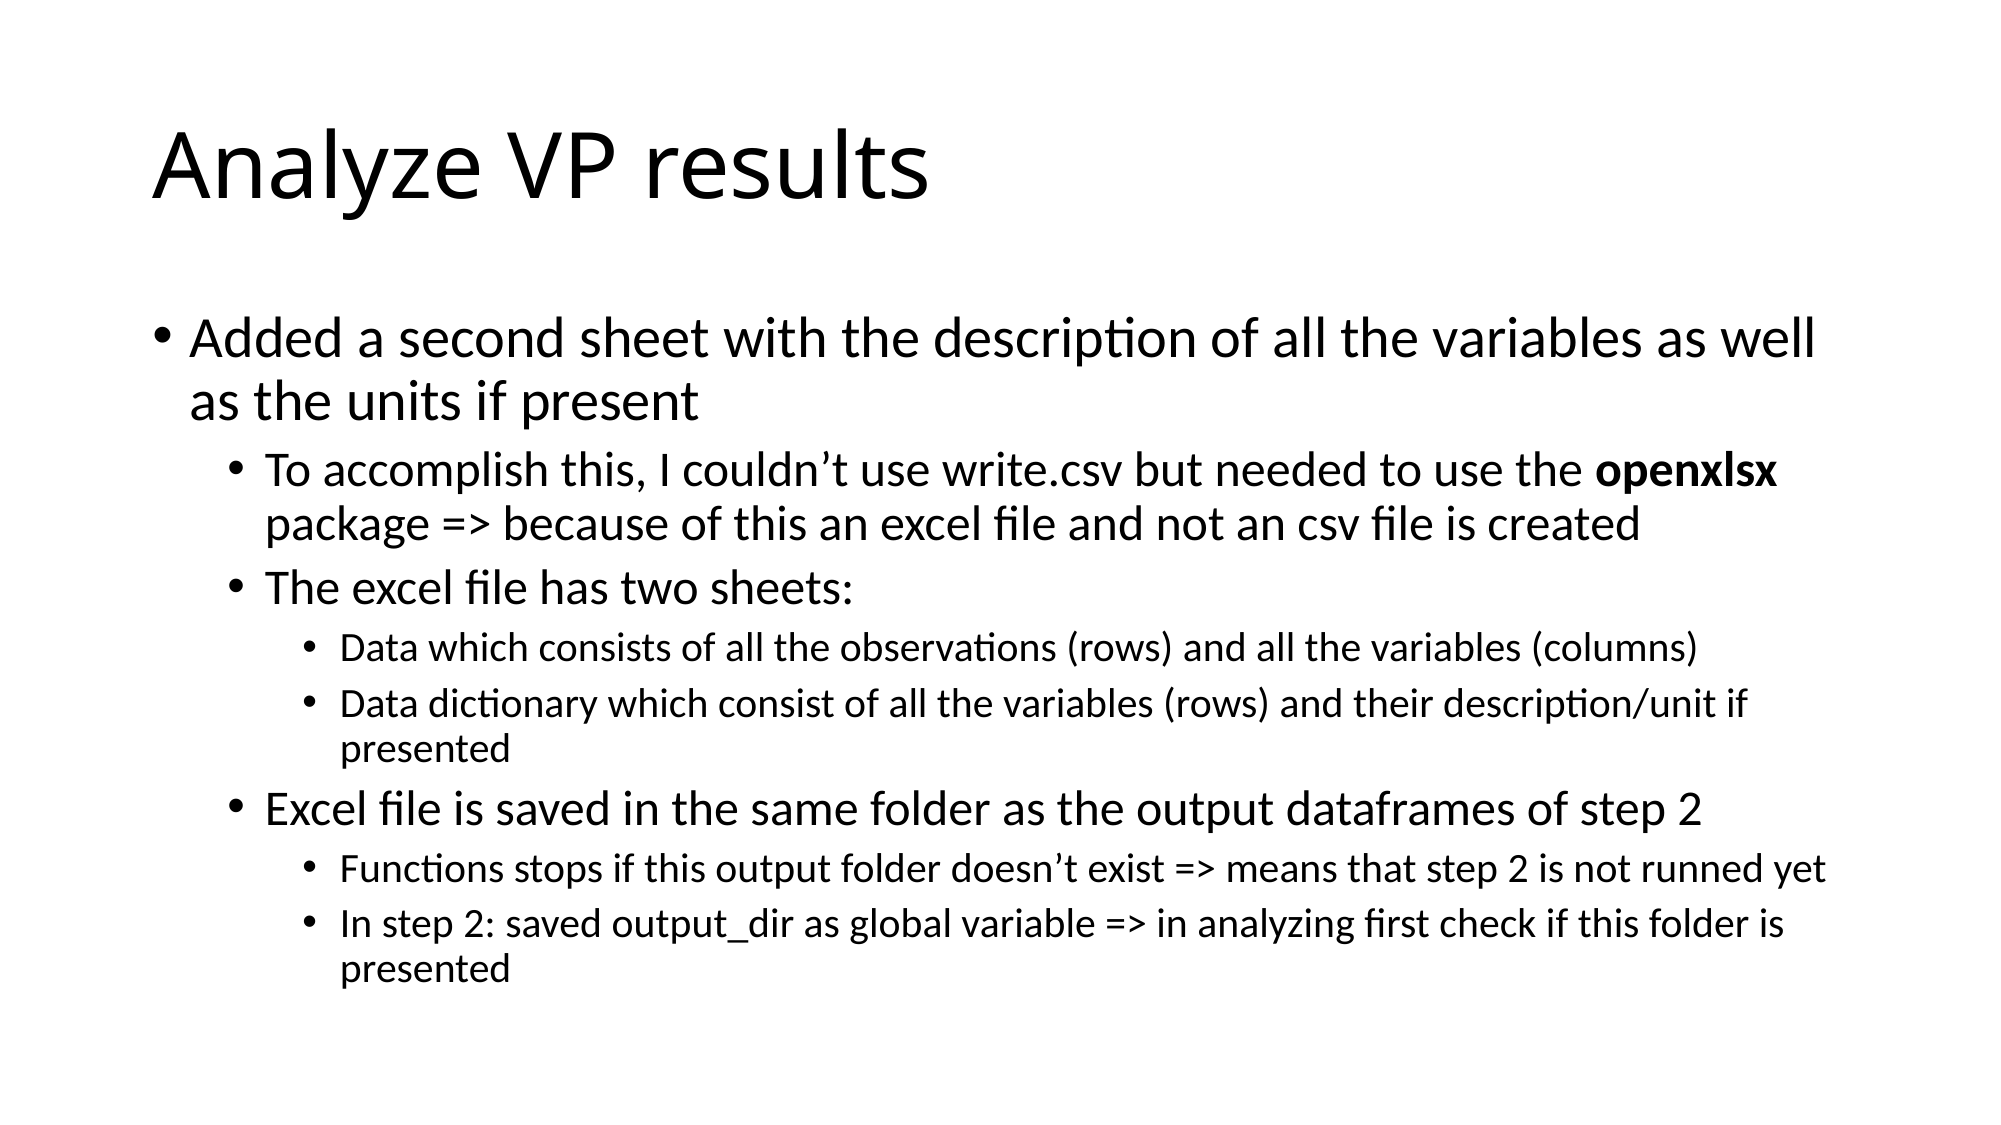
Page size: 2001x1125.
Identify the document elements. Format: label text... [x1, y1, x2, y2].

list Added a second sheet with the description of all the variables as well as the units if present To accomplish this, I couldn’t use write.csv but needed to use the openxlsx package => because of this an excel file and not an csv file is created The excel file has two sheets: Data which consists of all the observations (rows) and all the variables (columns) Data dictionary which consist of all the variables (rows) and their description/unit if presented Excel file is saved in the same folder as the output dataframes of step 2 Functions stops if this output folder doesn’t exist => means that step 2 is not runned yet In step 2: saved output_dir as global variable => in analyzing first check if this folder is presented [137, 299, 1863, 1014]
title Analyze VP results [137, 59, 1863, 278]
